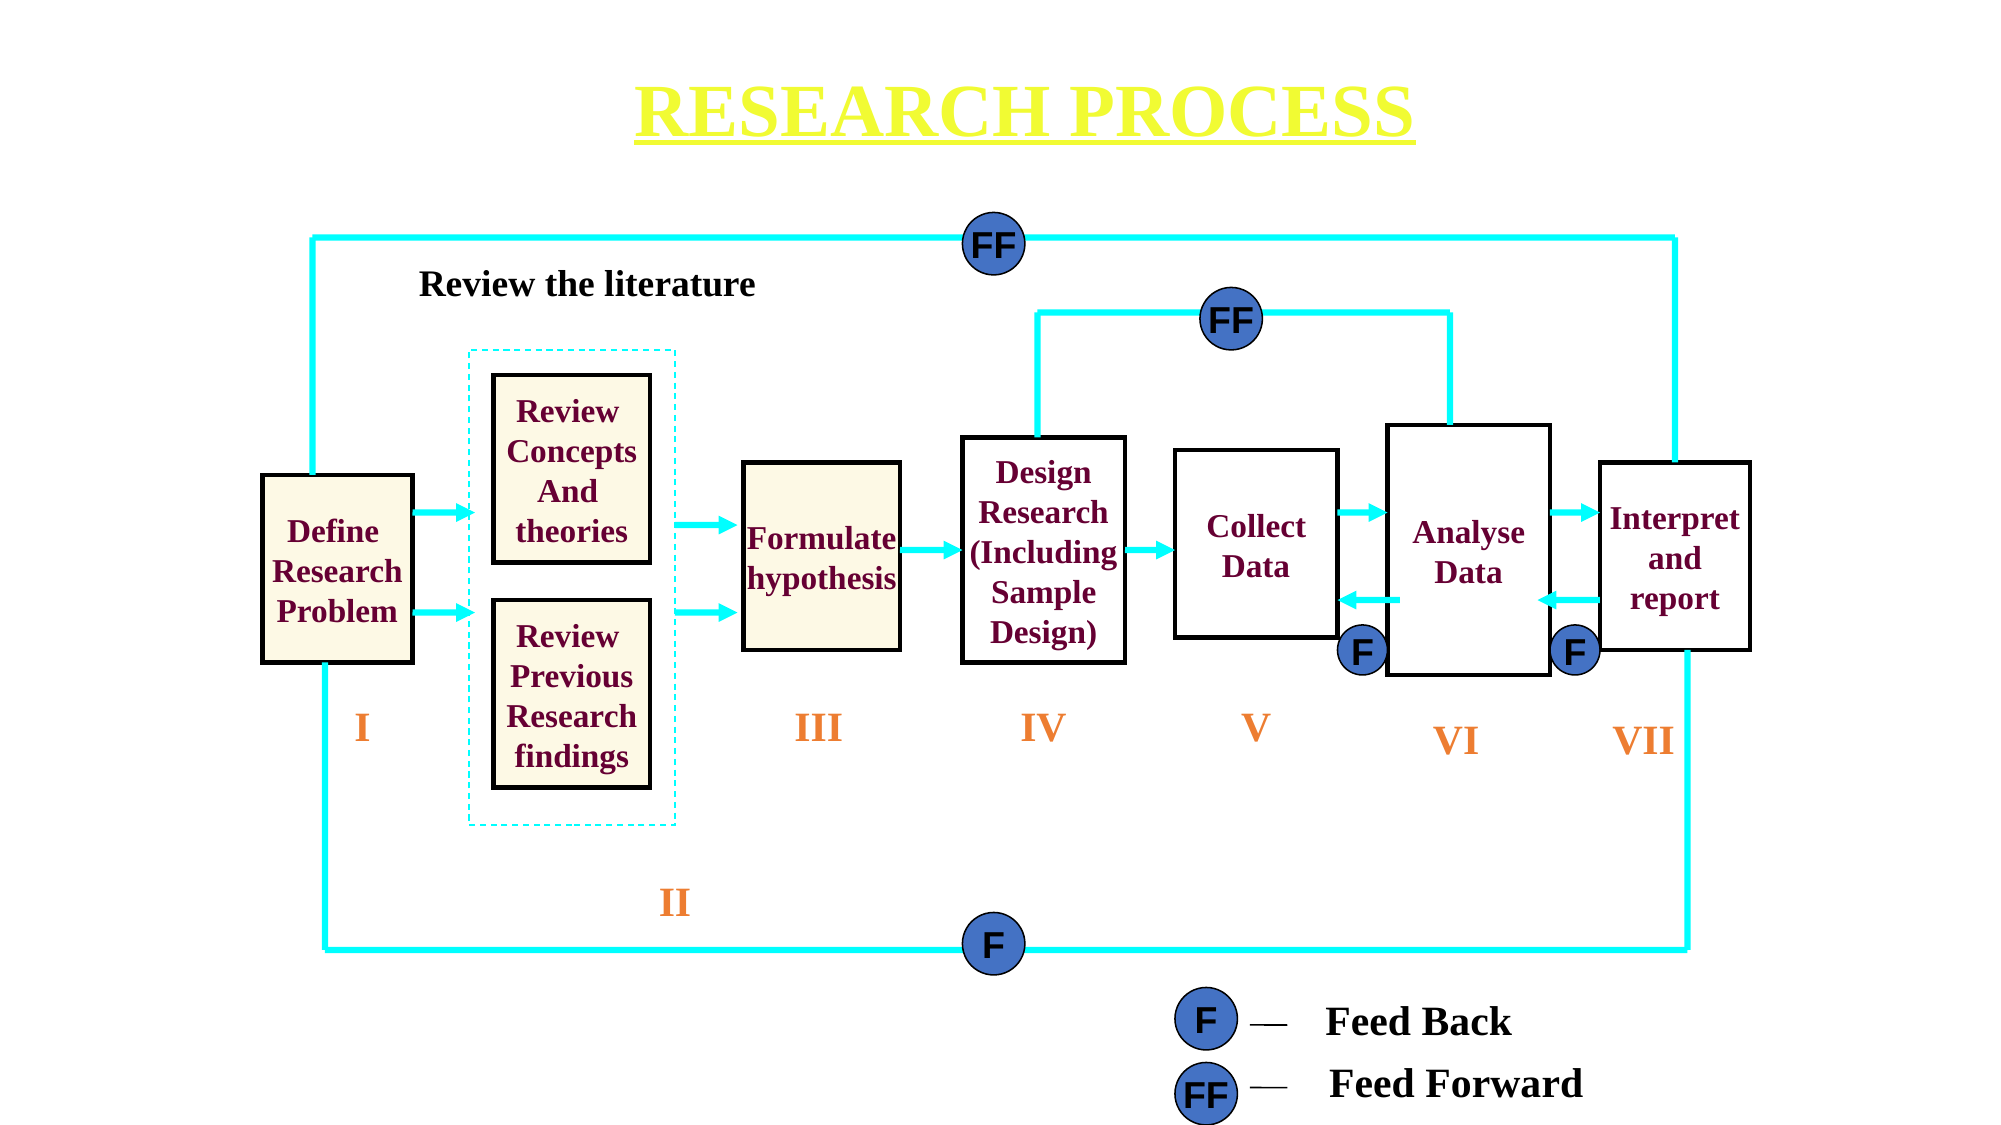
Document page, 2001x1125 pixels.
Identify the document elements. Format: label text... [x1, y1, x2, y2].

text_box [412, 506, 475, 519]
text_box III [774, 699, 863, 750]
text_box [1537, 593, 1600, 607]
text_box Define Research Problem [262, 474, 413, 663]
text_box Interpret and report [1599, 462, 1750, 650]
text_box [1124, 543, 1175, 557]
text_box [899, 543, 963, 557]
text_box F [962, 912, 1025, 975]
text_box F [1337, 624, 1388, 675]
text_box Analyse Data [1387, 425, 1550, 675]
text_box Feed Back [1250, 987, 1588, 1050]
text_box V [1212, 699, 1300, 750]
text_box FF [962, 212, 1025, 275]
text_box Collect Data [1174, 450, 1338, 638]
text_box II [637, 875, 713, 925]
text_box Design Research (Including Sample Design) [962, 437, 1125, 663]
text_box [468, 350, 676, 825]
text_box [1337, 593, 1400, 607]
text_box [1337, 506, 1388, 519]
text_box I [324, 699, 400, 750]
text_box [674, 518, 738, 532]
text_box Review the literature [375, 249, 800, 313]
text_box [1549, 506, 1600, 519]
text_box Feed Forward [1287, 1049, 1625, 1113]
text_box FF [1199, 287, 1263, 350]
text_box VII [1587, 712, 1700, 763]
text_box RESEARCH PROCESS [337, 24, 1713, 188]
text_box Review Concepts And theories [493, 375, 650, 563]
text_box FF [1174, 1062, 1238, 1125]
text_box [674, 606, 738, 619]
text_box Formulate hypothesis [743, 462, 900, 650]
text_box VI [1412, 712, 1500, 763]
text_box F [1550, 624, 1601, 675]
text_box IV [999, 699, 1088, 750]
text_box [412, 606, 475, 619]
text_box Review Previous Research findings [493, 600, 650, 788]
text_box F [1174, 987, 1238, 1050]
